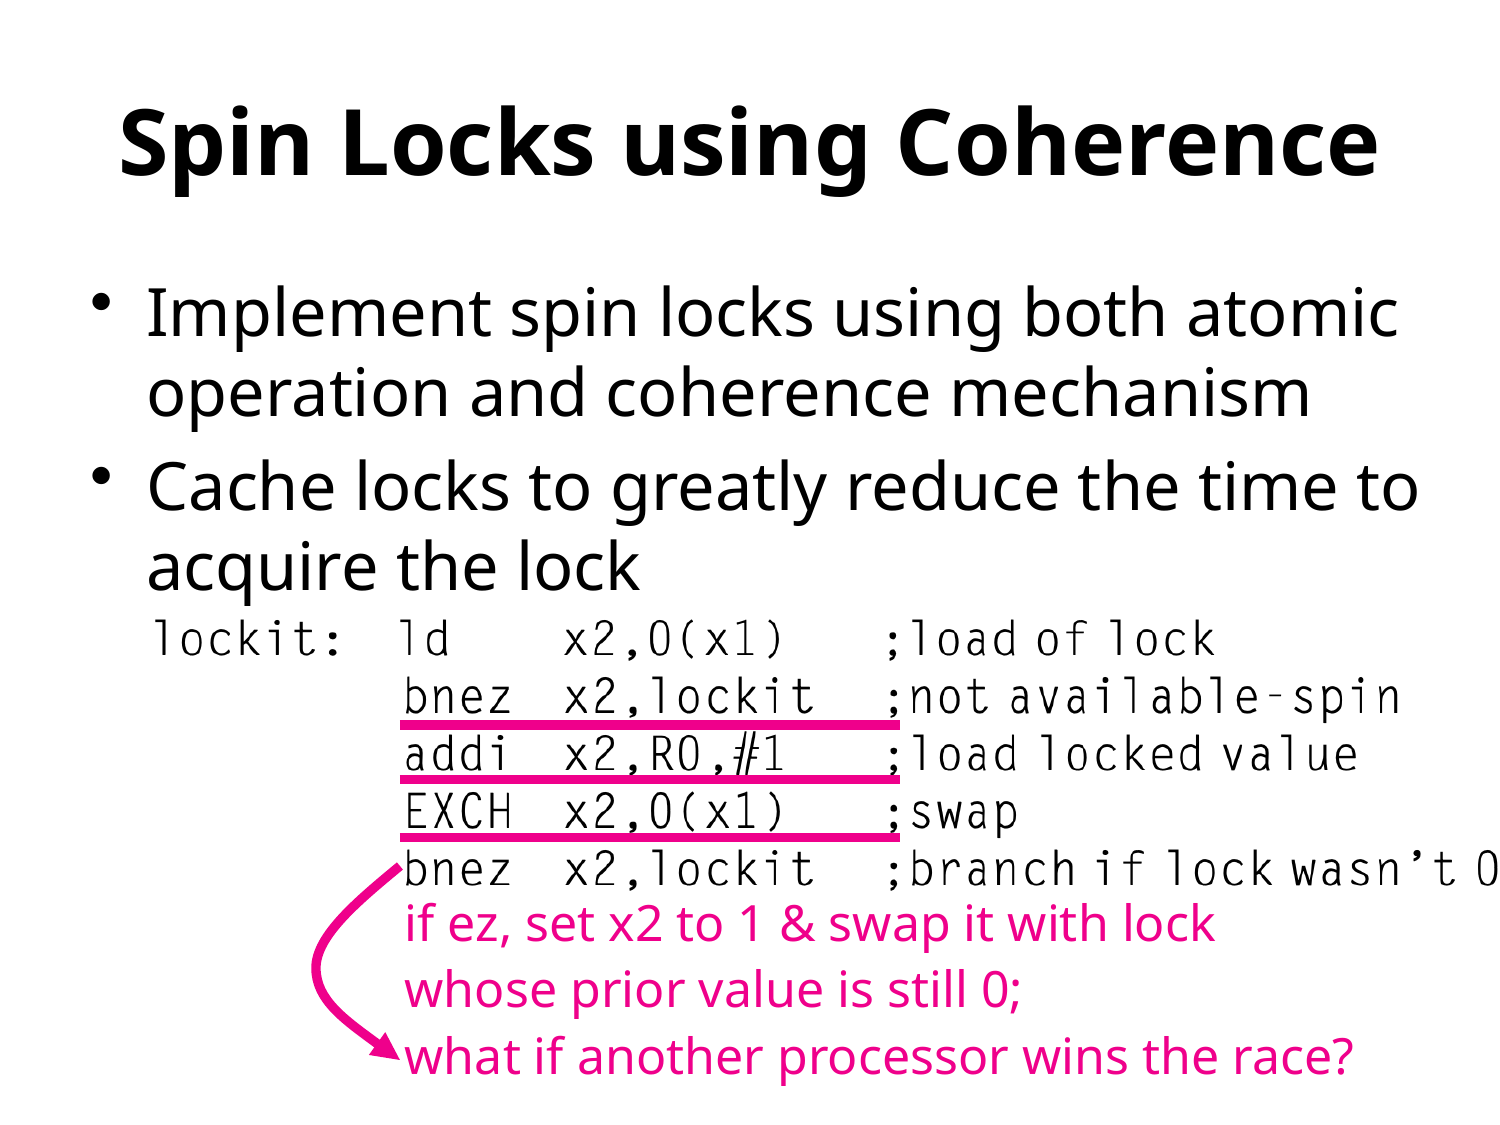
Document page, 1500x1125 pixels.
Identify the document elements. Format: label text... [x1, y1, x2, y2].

list Implement spin locks using both atomic operation and coherence mechanism Cache locks to greatly reduce the time to acquire the lock [75, 262, 1500, 1125]
text_box whose prior value is still 0; [400, 949, 1478, 1017]
text_box Spin Locks using Coherence [0, 44, 1500, 233]
text_box [313, 904, 400, 1060]
text_box if ez, set x2 to 1 & swap it with lock [400, 904, 1478, 949]
picture [149, 612, 1500, 895]
text_box what if another processor wins the race? [389, 1017, 1500, 1105]
